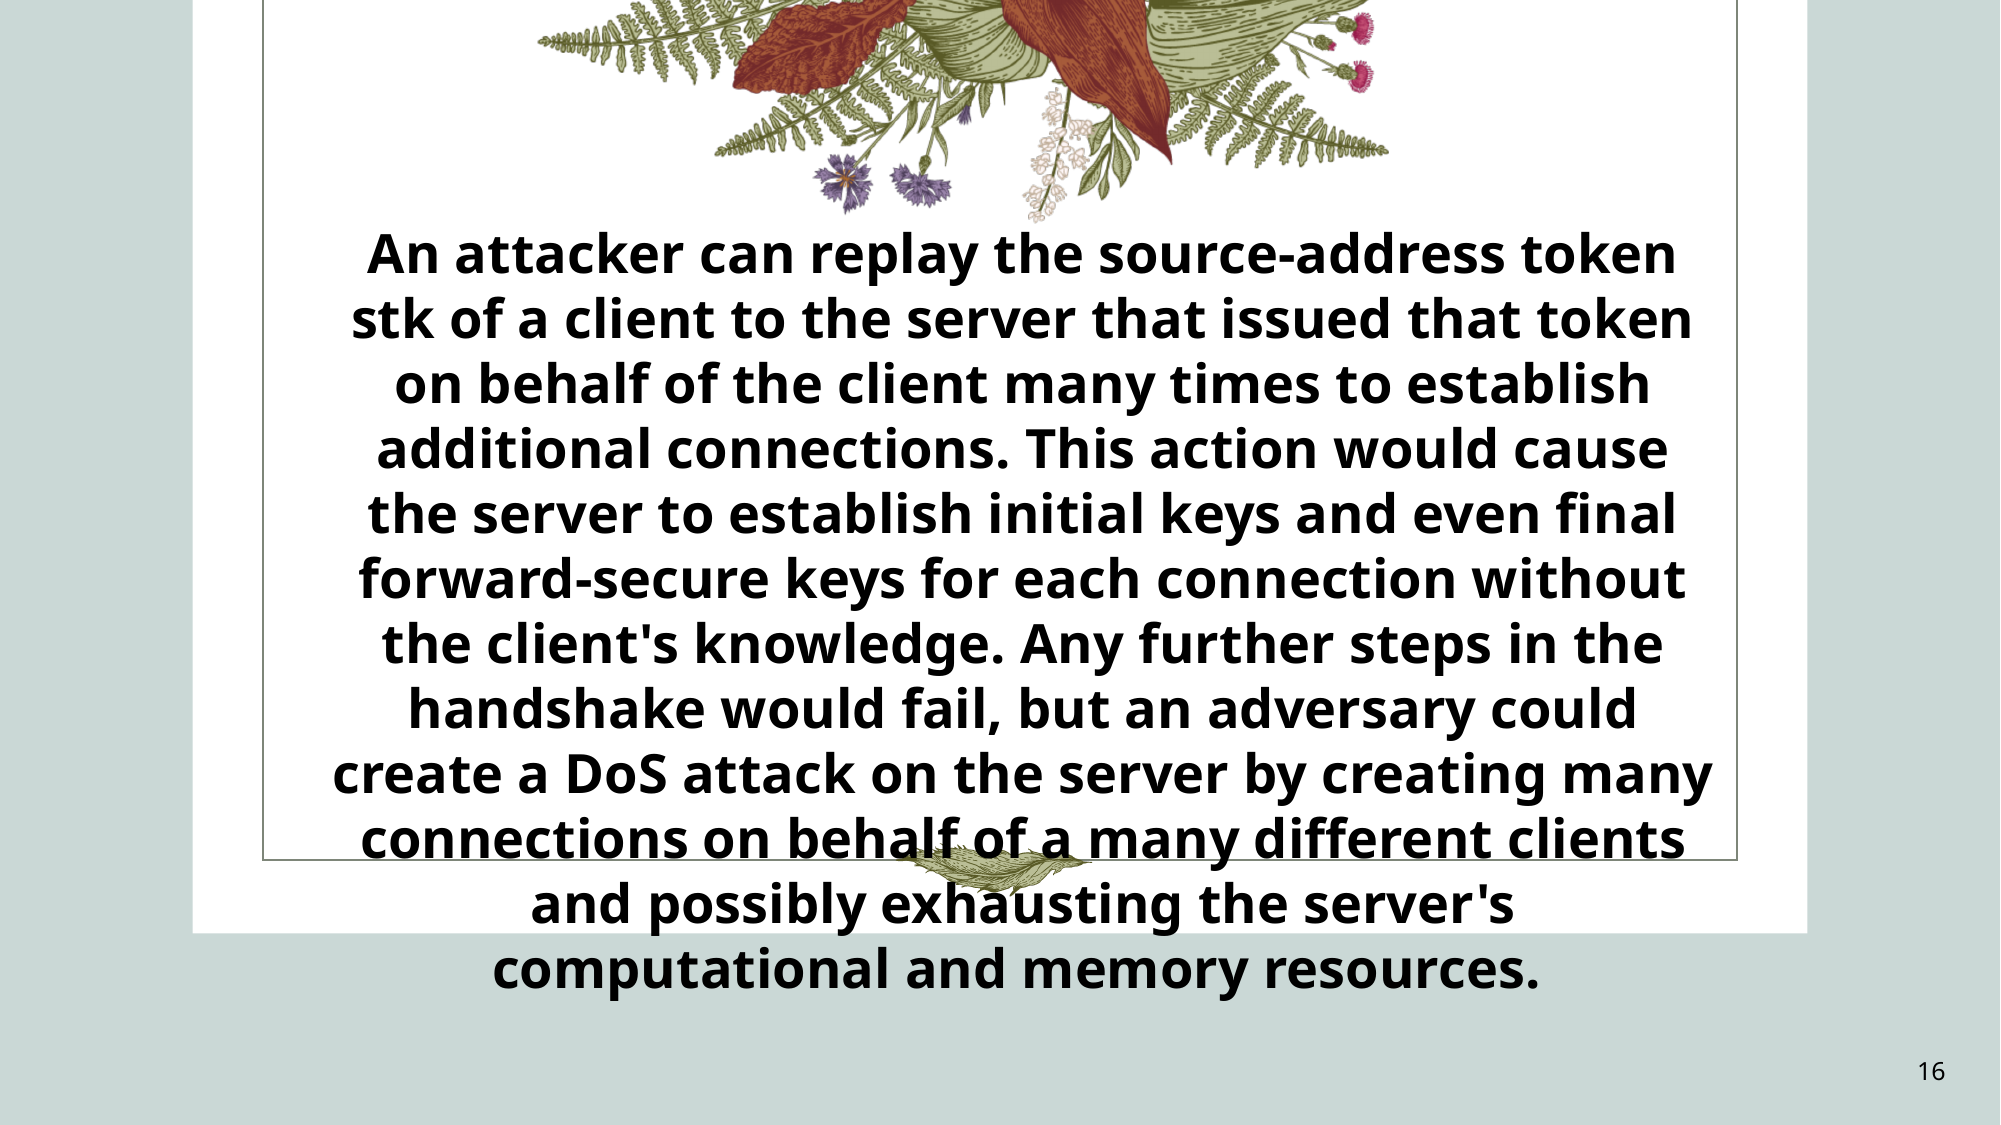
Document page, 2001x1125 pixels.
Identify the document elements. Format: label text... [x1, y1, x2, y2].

picture [535, 0, 1416, 212]
text_box An attacker can replay the source-address token stk of a client to the server that issued that token on behalf of the client many times to establish additional connections. This action would cause the server to establish initial keys and even final forward-secure keys for each connection without the client's knowledge. Any further steps in the handshake would fail, but an adversary could create a DoS attack on the server by creating many connections on behalf of a many different clients and possibly exhausting the server's computational and memory resources. [311, 212, 1736, 1007]
slide_number 16 [1510, 1042, 1961, 1103]
